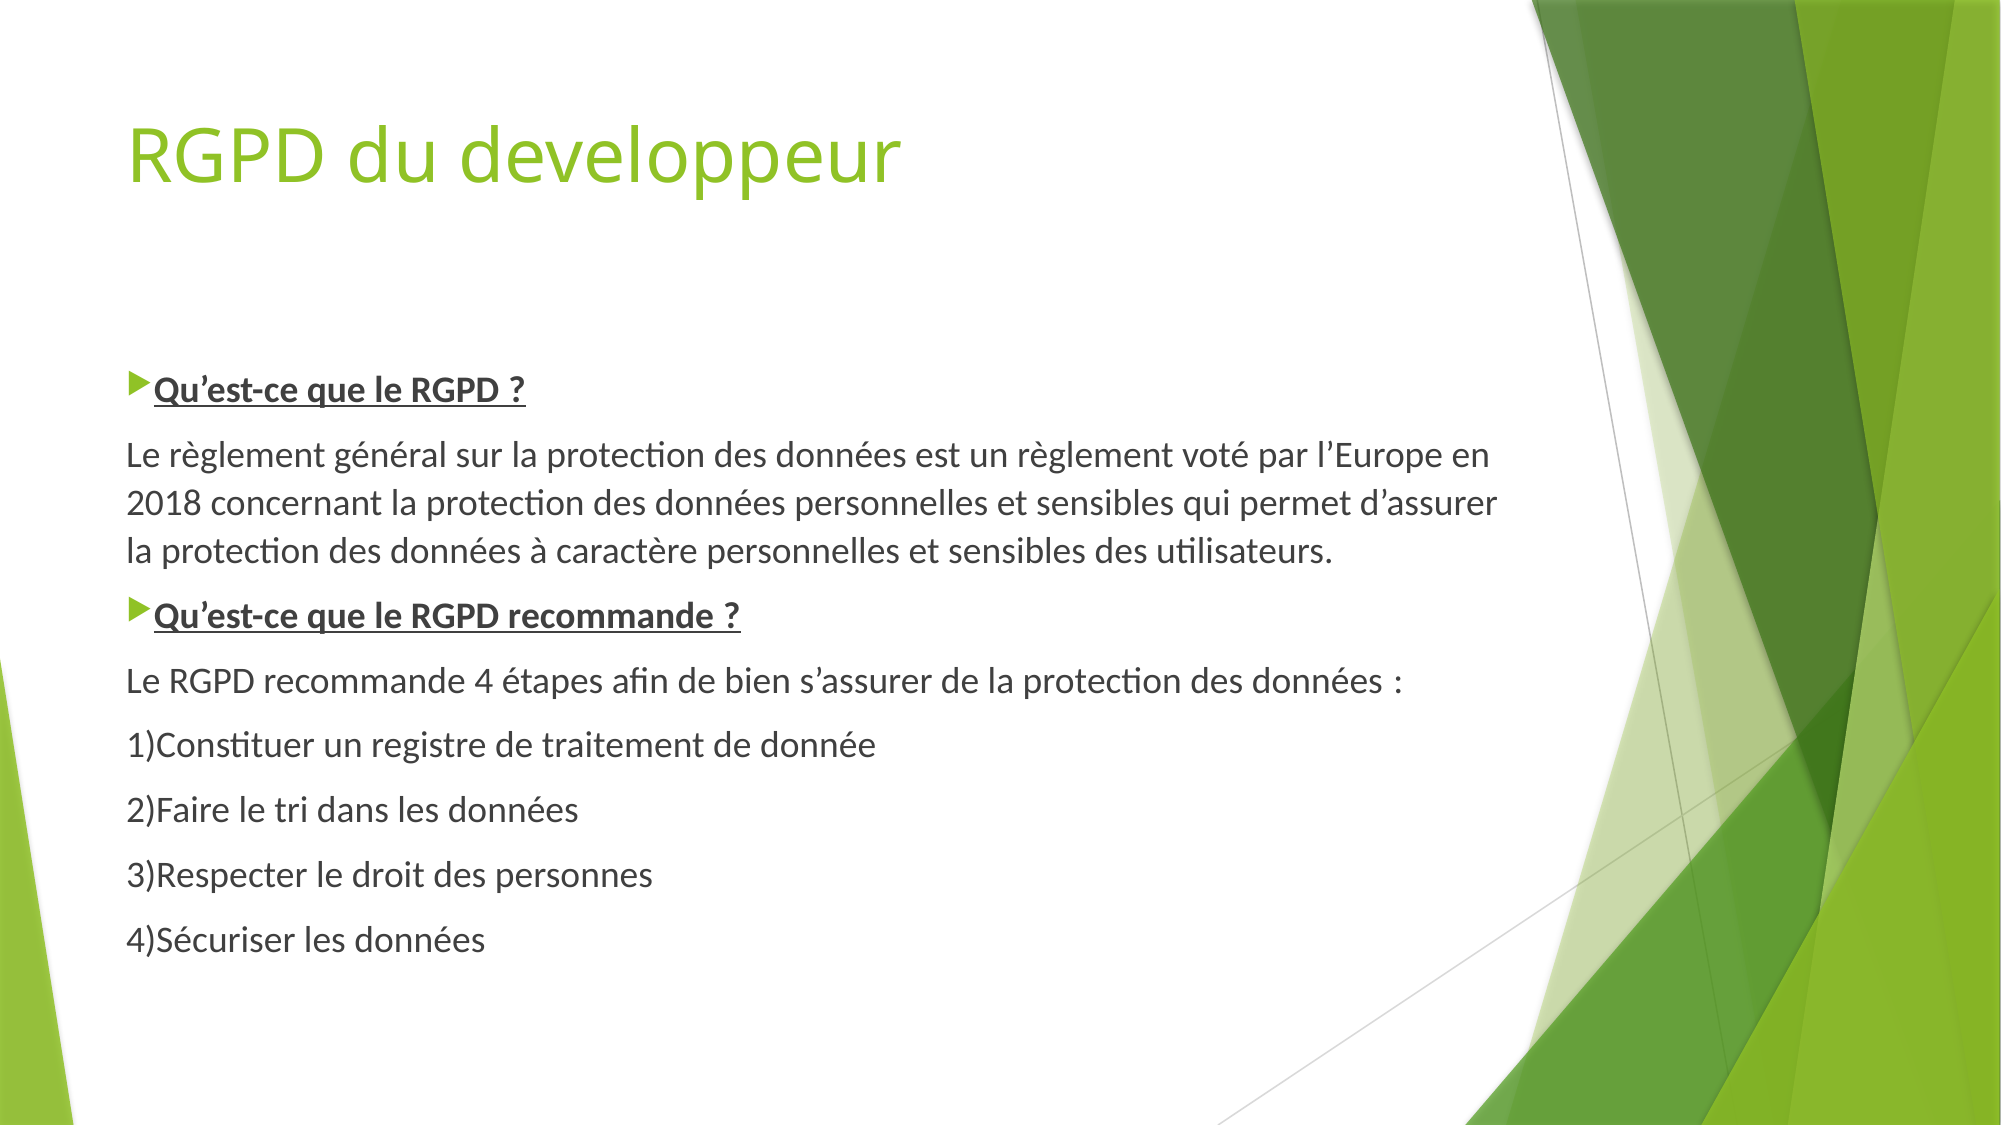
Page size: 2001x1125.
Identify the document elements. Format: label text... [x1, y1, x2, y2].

title RGPD du developpeur [111, 99, 1522, 317]
list Qu’est-ce que le RGPD ? Le règlement général sur la protection des données est un règlement voté par l’Europe en 2018 concernant la protection des données personnelles et sensibles qui permet d’assurer la protection des données à caractère personnelles et sensibles des utilisateurs. Qu’est-ce que le RGPD recommande ? Le RGPD recommande 4 étapes afin de bien s’assurer de la protection des données : 1)Constituer un registre de traitement de donnée 2)Faire le tri dans les données 3)Respecter le droit des personnes 4)Sécuriser les données [111, 354, 1522, 992]
